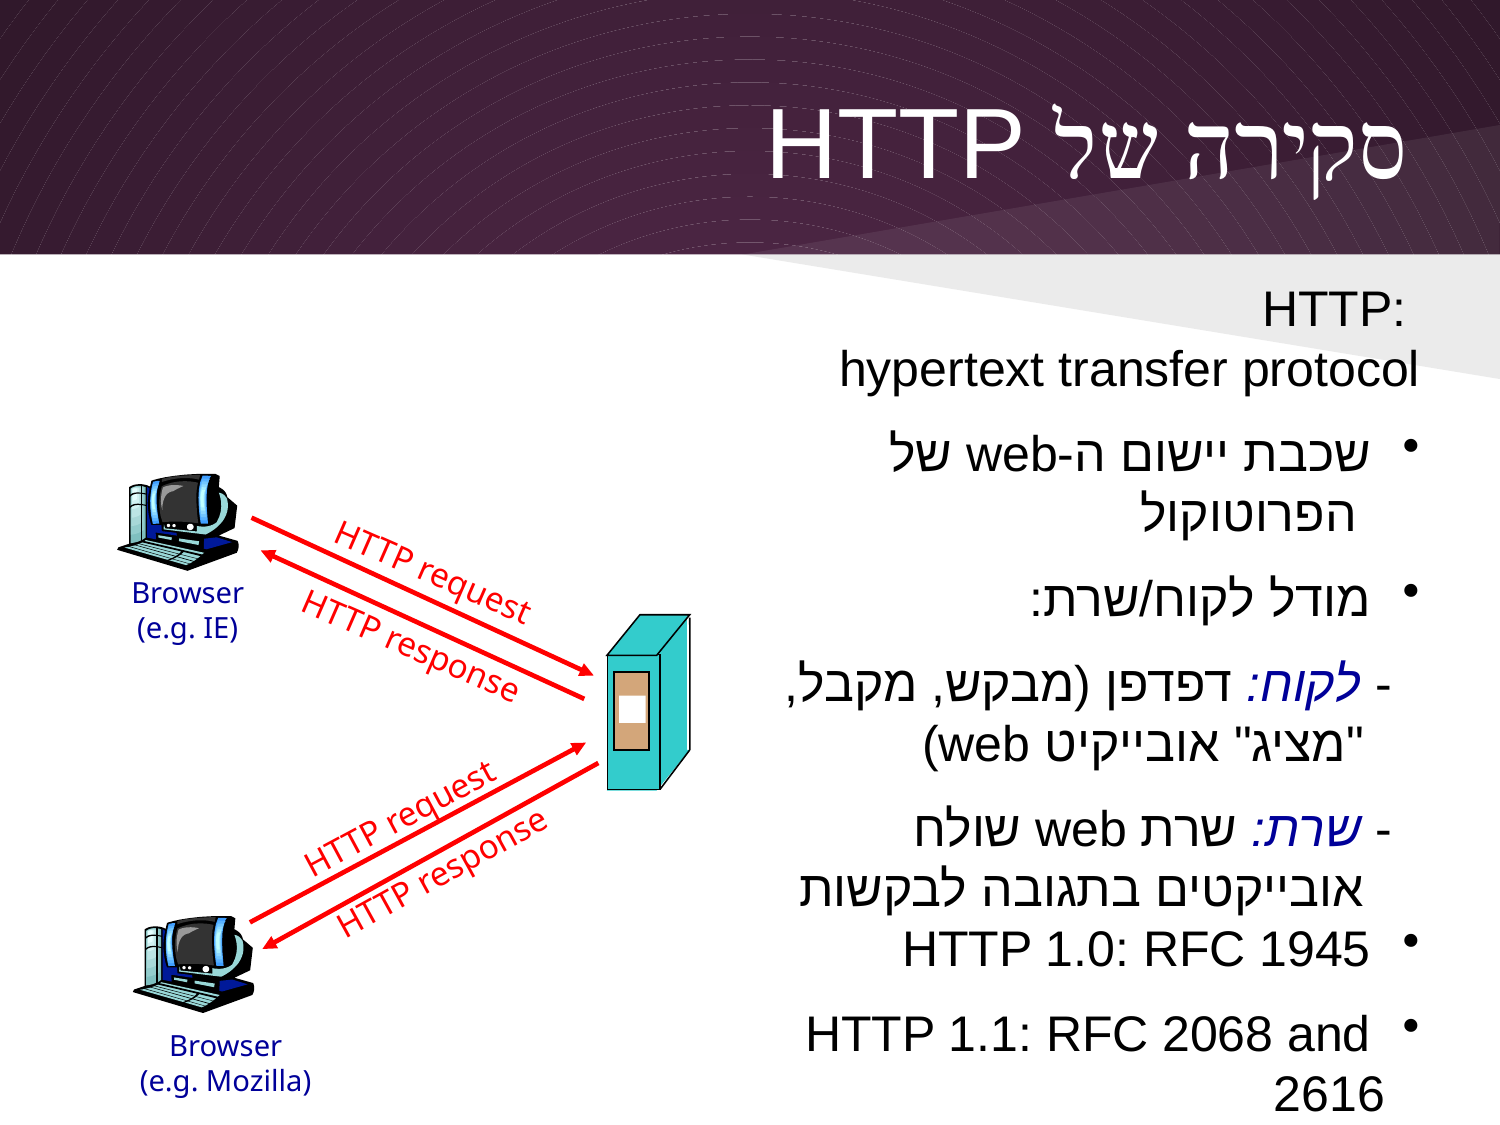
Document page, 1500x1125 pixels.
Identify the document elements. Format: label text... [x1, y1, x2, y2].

text_box Browser (e.g. IE) [116, 566, 260, 652]
text_box HTTP response [312, 783, 571, 960]
text_box [262, 919, 316, 949]
text_box HTTP request [279, 735, 518, 898]
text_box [116, 472, 241, 571]
text_box [447, 608, 594, 676]
title סקירה של HTTP [75, 45, 1425, 233]
text_box HTTP request [312, 497, 555, 645]
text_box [606, 614, 690, 791]
text_box [260, 550, 300, 569]
text_box HTTP response [279, 566, 545, 723]
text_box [132, 914, 257, 1014]
text_box HTTP: hypertext transfer protocol שכבת יישום ה-web של הפרוטוקול מודל לקוח/שרת: - לקוח: דפדפן (מבקש, מקבל, "מציג" אובייקיט web) - שרת: שרת web שולח אובייקטים בתגובה לבקשות HTTP 1.0: RFC 1945 HTTP 1.1: RFC 2068 and 2616 [666, 269, 1436, 1125]
text_box Browser (e.g. Mozilla) [124, 1019, 327, 1105]
text_box [516, 742, 586, 780]
